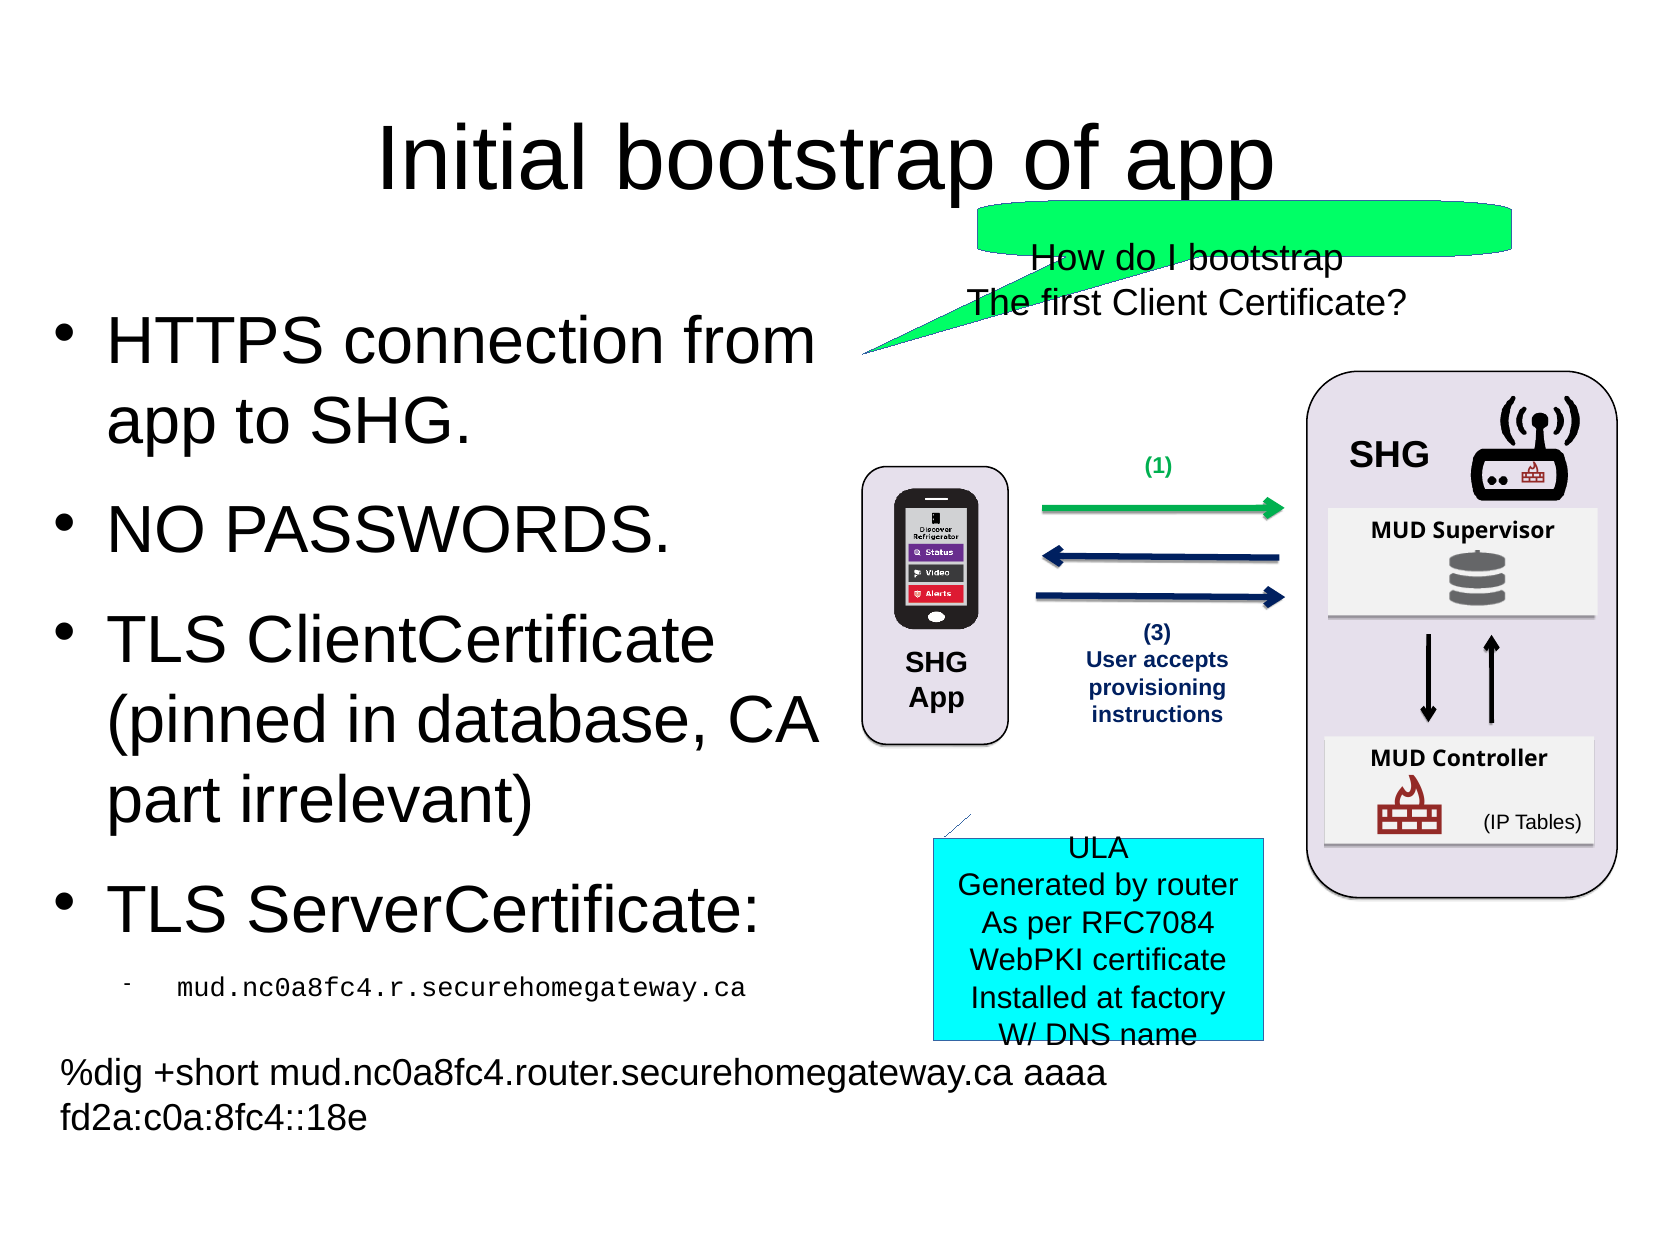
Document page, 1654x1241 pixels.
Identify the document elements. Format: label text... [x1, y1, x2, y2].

text_box Initial bootstrap of app [82, 49, 1571, 257]
text_box MUD Controller [1324, 736, 1595, 844]
text_box (IP Tables) [1468, 801, 1597, 842]
text_box [1484, 634, 1499, 723]
text_box [1421, 634, 1436, 723]
text_box (3) User accepts provisioning instructions [1071, 609, 1244, 735]
text_box [862, 466, 1009, 745]
text_box How do I bootstrap The first Client Certificate? [862, 200, 1512, 355]
picture [1436, 549, 1512, 616]
text_box SHG [1334, 423, 1446, 483]
picture [1464, 386, 1586, 509]
text_box [1306, 371, 1618, 898]
picture [889, 483, 982, 633]
text_box (1) [1129, 443, 1188, 486]
text_box SHG App [889, 638, 984, 721]
picture [1369, 765, 1449, 844]
text_box [1035, 589, 1286, 605]
text_box MUD Supervisor [1328, 508, 1598, 616]
text_box %dig +short mud.nc0a8fc4.router.securehomegateway.ca aaaa fd2a:c0a:8fc4::18e [45, 1040, 1618, 1181]
text_box HTTPS connection from app to SHG. NO PASSWORDS. TLS ClientCertificate (pinned in database, CA part irrelevant) TLS ServerCertificate: mud.nc0a8fc4.r.securehomegateway.ca [35, 296, 839, 1016]
text_box ULA Generated by router As per RFC7084 WebPKI certificate Installed at factory W/ DNS name [933, 838, 1264, 1041]
